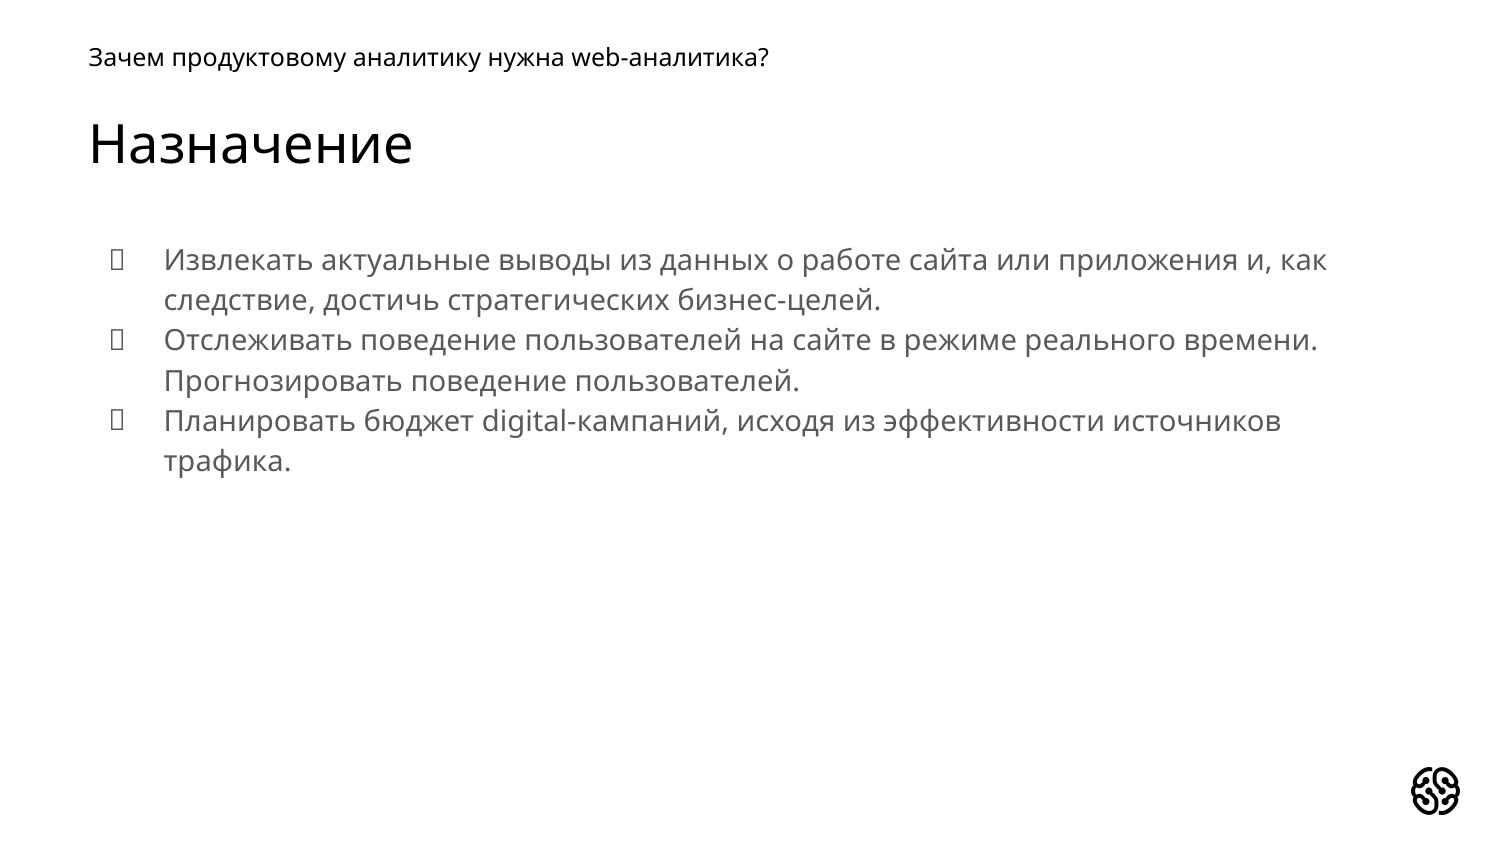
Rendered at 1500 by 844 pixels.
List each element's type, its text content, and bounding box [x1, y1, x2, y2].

list Извлекать актуальные выводы из данных о работе сайта или приложения и, как следствие, достичь стратегических бизнес-целей. Отслеживать поведение пользователей на сайте в режиме реального времени. Прогнозировать поведение пользователей. Планировать бюджет digital-кампаний, исходя из эффективности источников трафика. [88, 236, 1412, 443]
title Назначение [88, 118, 1412, 236]
subtitle Зачем продуктовому аналитику нужна web-аналитика? [88, 24, 1412, 84]
picture [1411, 767, 1460, 815]
